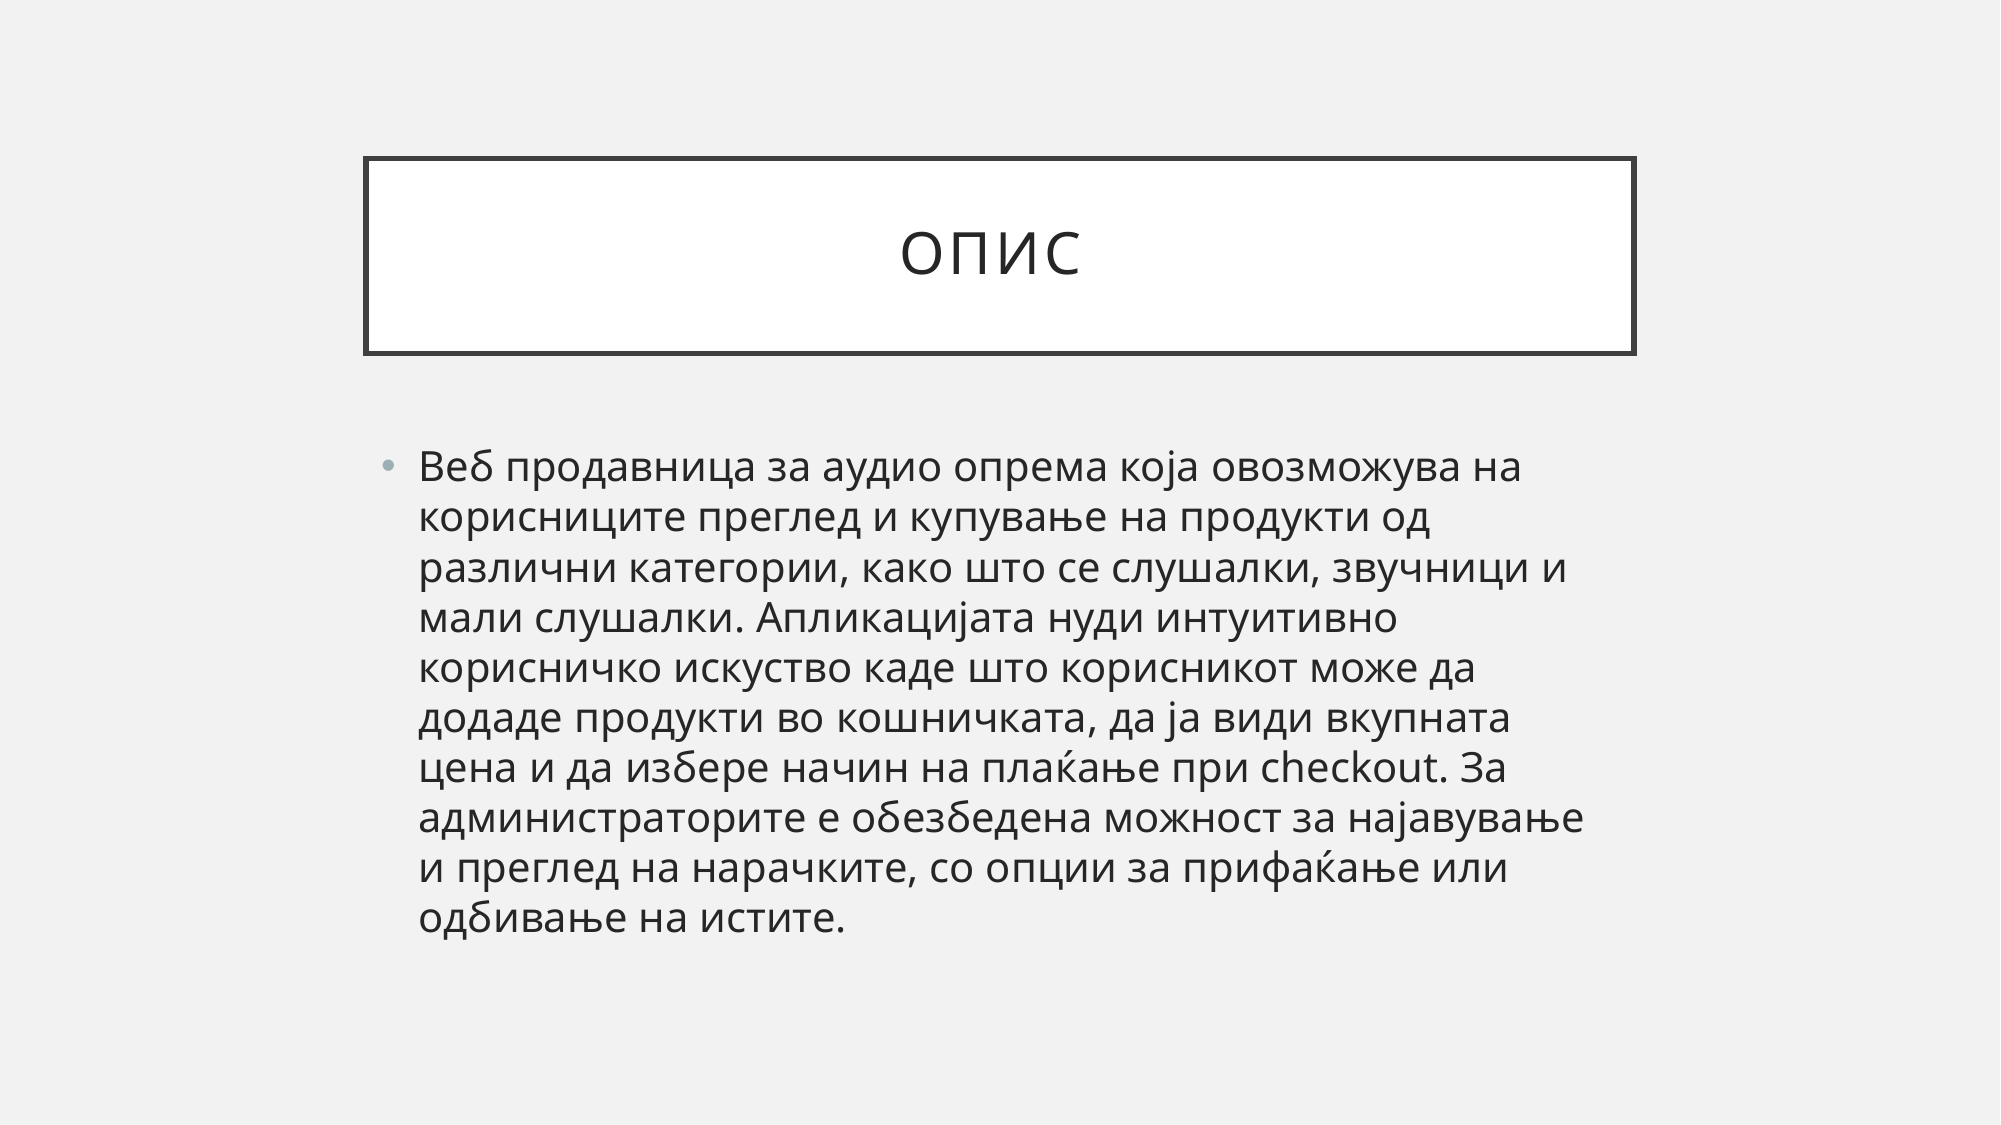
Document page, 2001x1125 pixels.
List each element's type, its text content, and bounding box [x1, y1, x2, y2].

list Веб продавница за аудио опрема која овозможува на корисниците преглед и купување на продукти од различни категории, како што се слушалки, звучници и мали слушалки. Апликацијата нуди интуитивно корисничко искуство каде што корисникот може да додаде продукти во кошничката, да ја види вкупната цена и да избере начин на плаќање при checkout. За администраторите е обезбедена можност за најавување и преглед на нарачките, со опции за прифаќање или одбивање на истите. [366, 432, 1634, 942]
title Опис [363, 156, 1637, 356]
